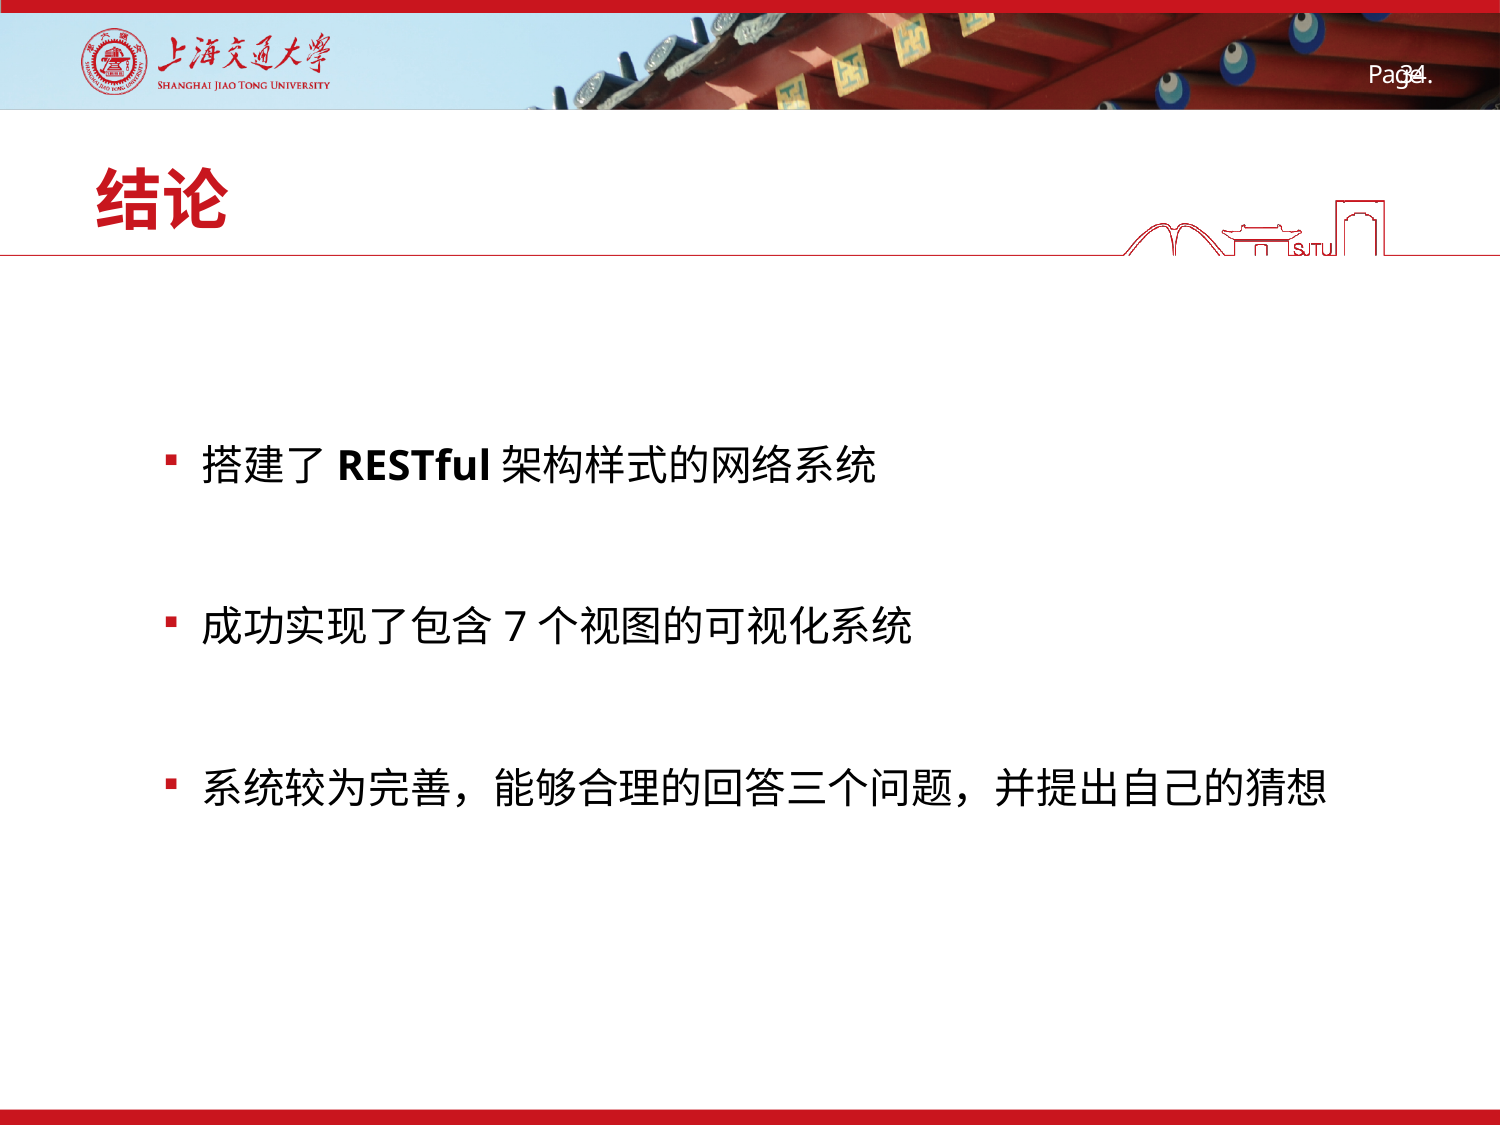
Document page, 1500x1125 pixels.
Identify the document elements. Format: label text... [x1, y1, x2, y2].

title 结论 [81, 160, 1455, 255]
picture [0, 200, 1500, 256]
picture [0, 0, 1500, 110]
text_box 搭建了RESTful架构样式的网络系统 成功实现了包含7个视图的可视化系统 系统较为完善，能够合理的回答三个问题，并提出自己的猜想 [149, 421, 1387, 820]
